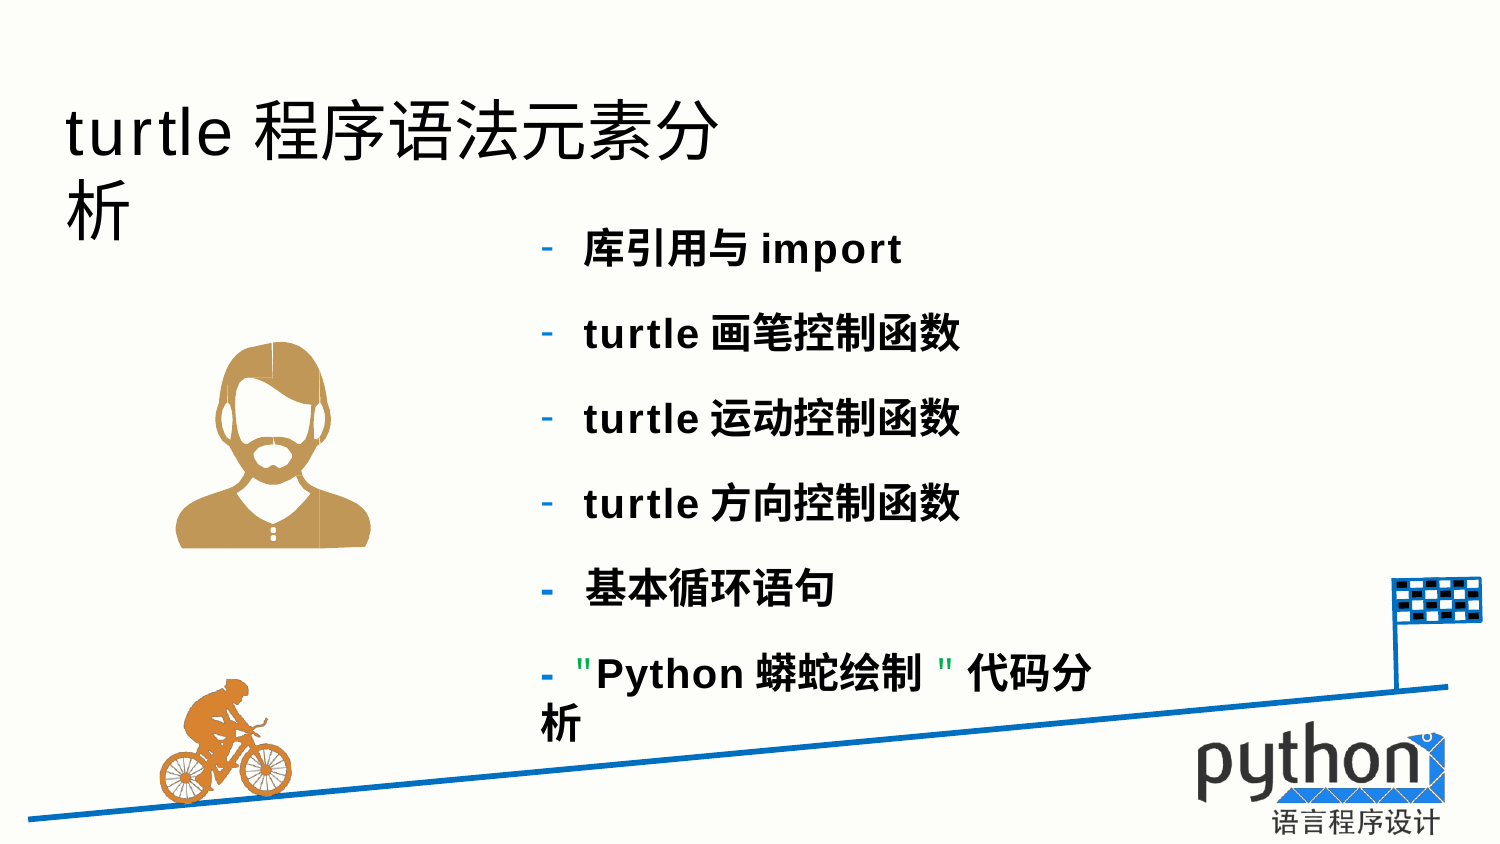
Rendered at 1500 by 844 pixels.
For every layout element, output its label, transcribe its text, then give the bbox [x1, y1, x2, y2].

text_box [1424, 578, 1439, 589]
text_box [1395, 579, 1409, 590]
text_box [175, 341, 371, 549]
text_box [1411, 611, 1426, 622]
text_box 库引用与import turtle画笔控制函数 turtle运动控制函数 turtle方向控制函数 - 基本循环语句 - "Python蟒蛇绘制"代码分析 [538, 221, 1104, 747]
text_box [1188, 710, 1451, 842]
text_box [1439, 610, 1454, 620]
text_box [1397, 600, 1411, 611]
text_box [1453, 600, 1468, 611]
text_box [1466, 611, 1481, 621]
text_box [1424, 600, 1439, 611]
text_box [1393, 578, 1482, 624]
text_box [1410, 589, 1424, 599]
text_box [1466, 589, 1480, 600]
text_box [150, 673, 294, 806]
text_box [1438, 588, 1453, 599]
title turtle程序语法元素分析 [62, 89, 775, 250]
text_box [1451, 578, 1466, 589]
